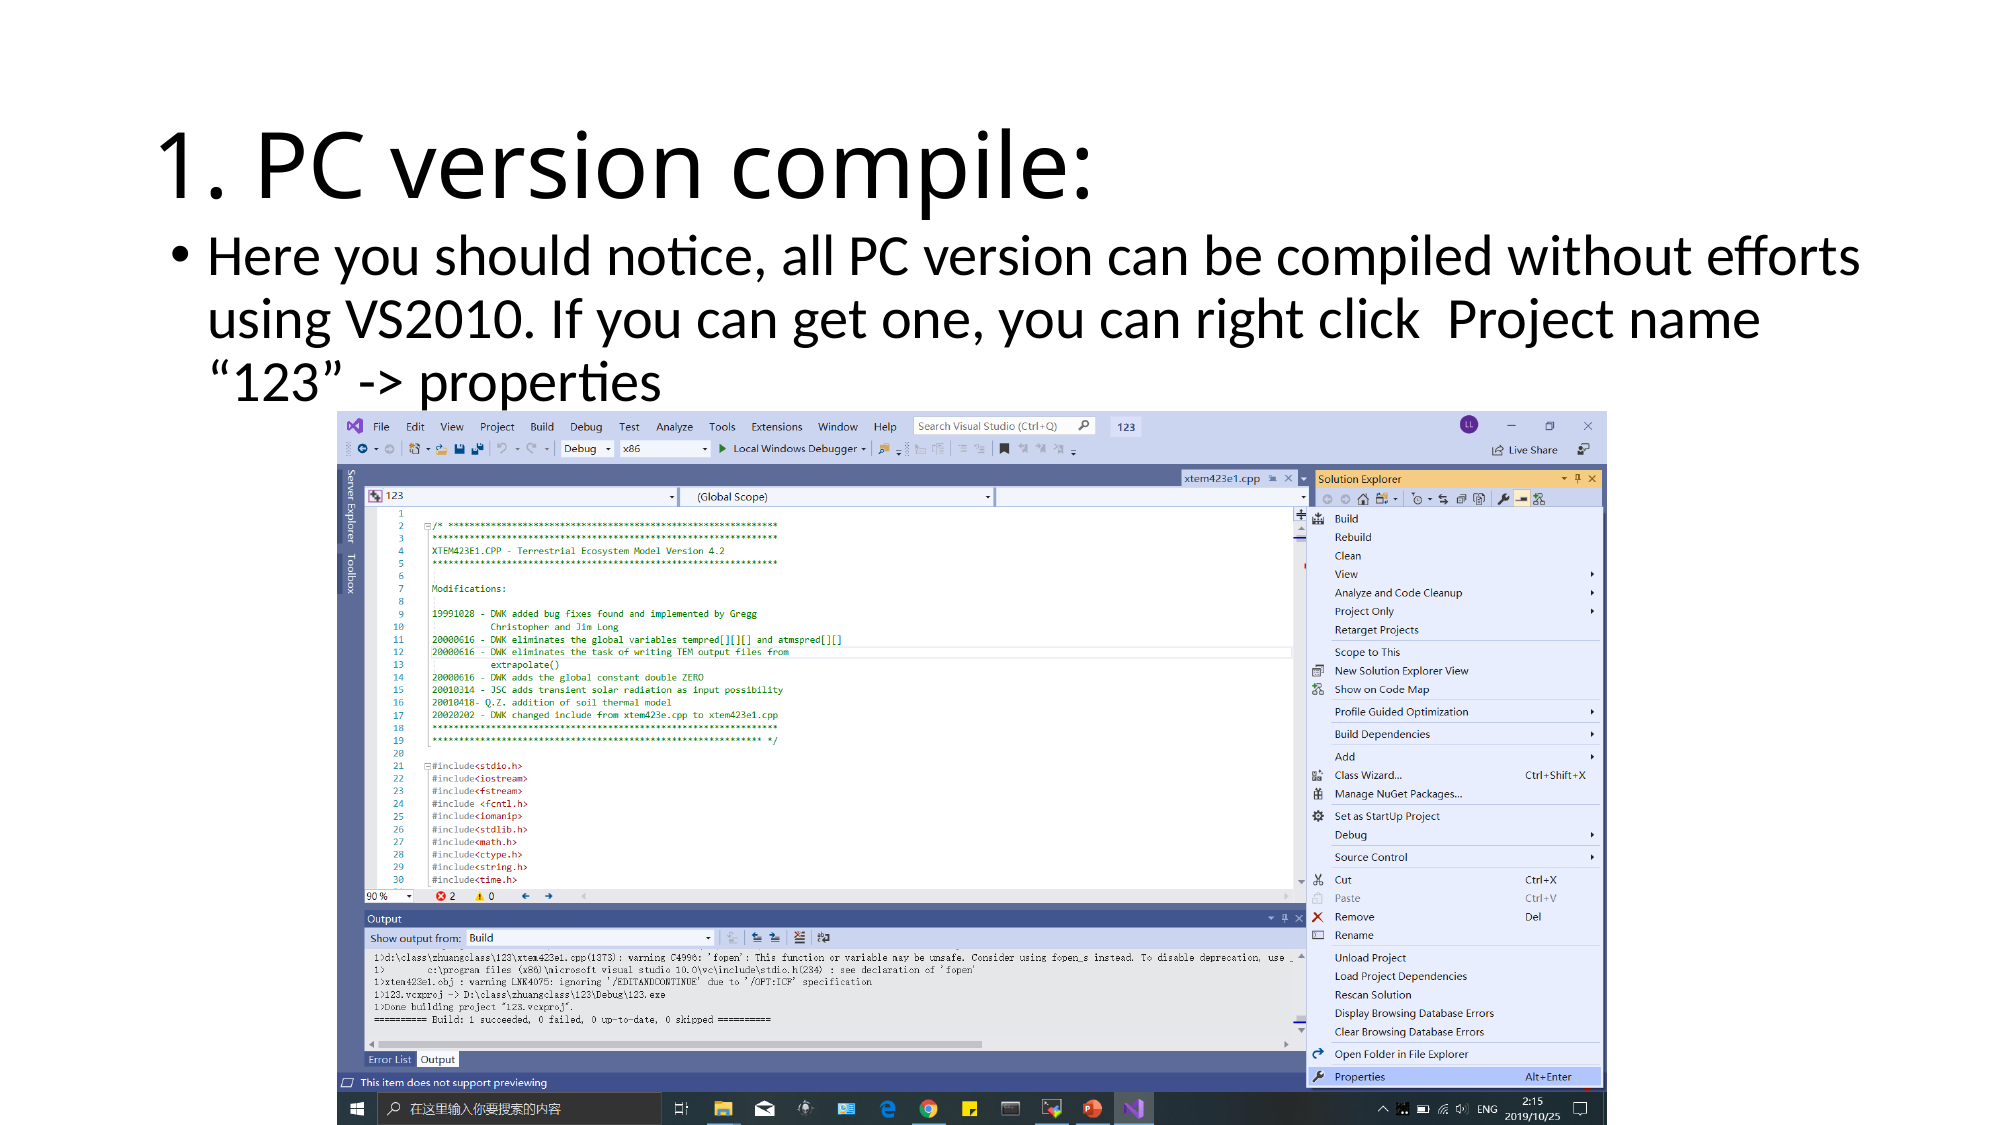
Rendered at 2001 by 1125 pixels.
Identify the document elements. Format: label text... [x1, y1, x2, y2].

title 1. PC version compile: [137, 59, 1863, 278]
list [337, 411, 1607, 1125]
text_box Here you should notice, all PC version can be compiled without efforts using VS2010. If you can get one, you can right click Project name “123” -> properties [155, 218, 1880, 932]
